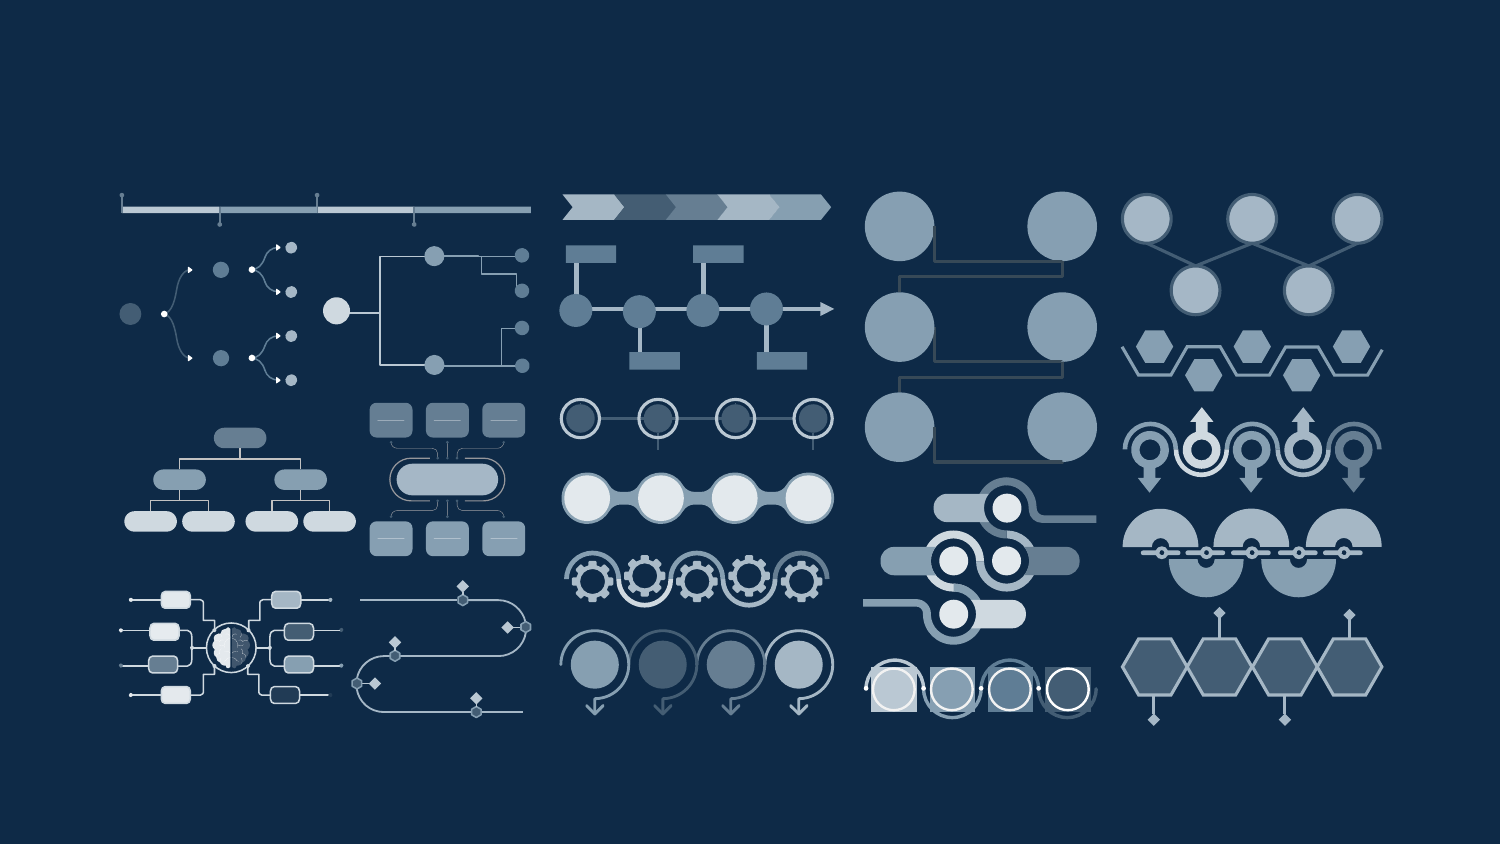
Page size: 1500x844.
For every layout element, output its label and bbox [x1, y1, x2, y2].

text_box [864, 191, 1098, 463]
text_box [563, 550, 830, 608]
text_box [559, 629, 835, 716]
text_box [1122, 612, 1383, 720]
text_box [119, 192, 532, 227]
text_box [1122, 194, 1383, 315]
text_box [123, 427, 357, 532]
text_box [559, 245, 835, 370]
text_box [369, 402, 526, 557]
text_box [1122, 508, 1382, 598]
text_box [862, 477, 1097, 645]
text_box [1121, 330, 1383, 392]
text_box [322, 245, 531, 376]
text_box [863, 659, 1097, 718]
text_box [562, 194, 832, 221]
text_box [559, 472, 835, 525]
text_box [351, 586, 531, 718]
text_box [118, 591, 344, 704]
text_box [1122, 406, 1382, 494]
text_box [119, 241, 298, 387]
text_box [561, 399, 833, 450]
